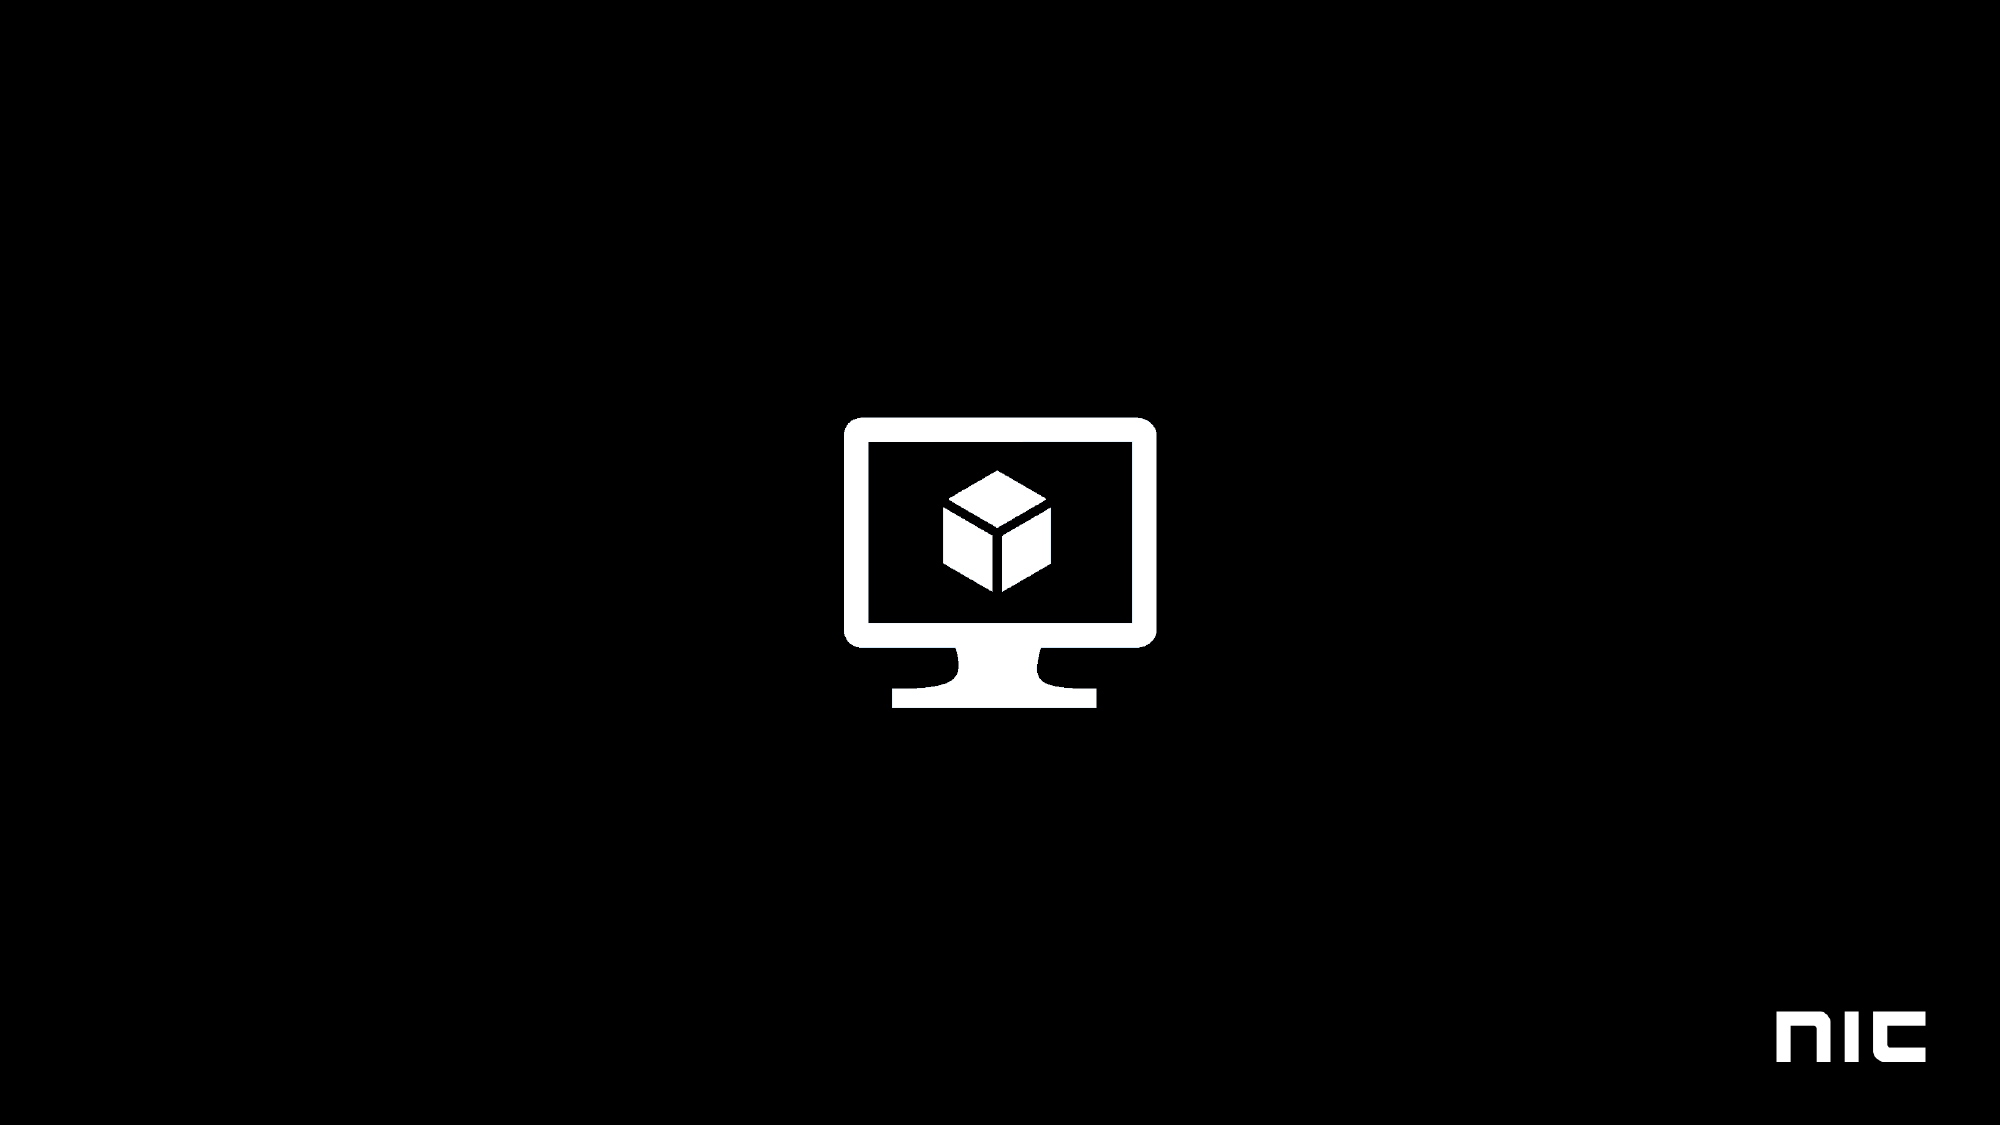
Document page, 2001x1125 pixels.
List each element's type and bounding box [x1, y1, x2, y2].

picture [1769, 1008, 2000, 1125]
picture [843, 405, 1157, 720]
